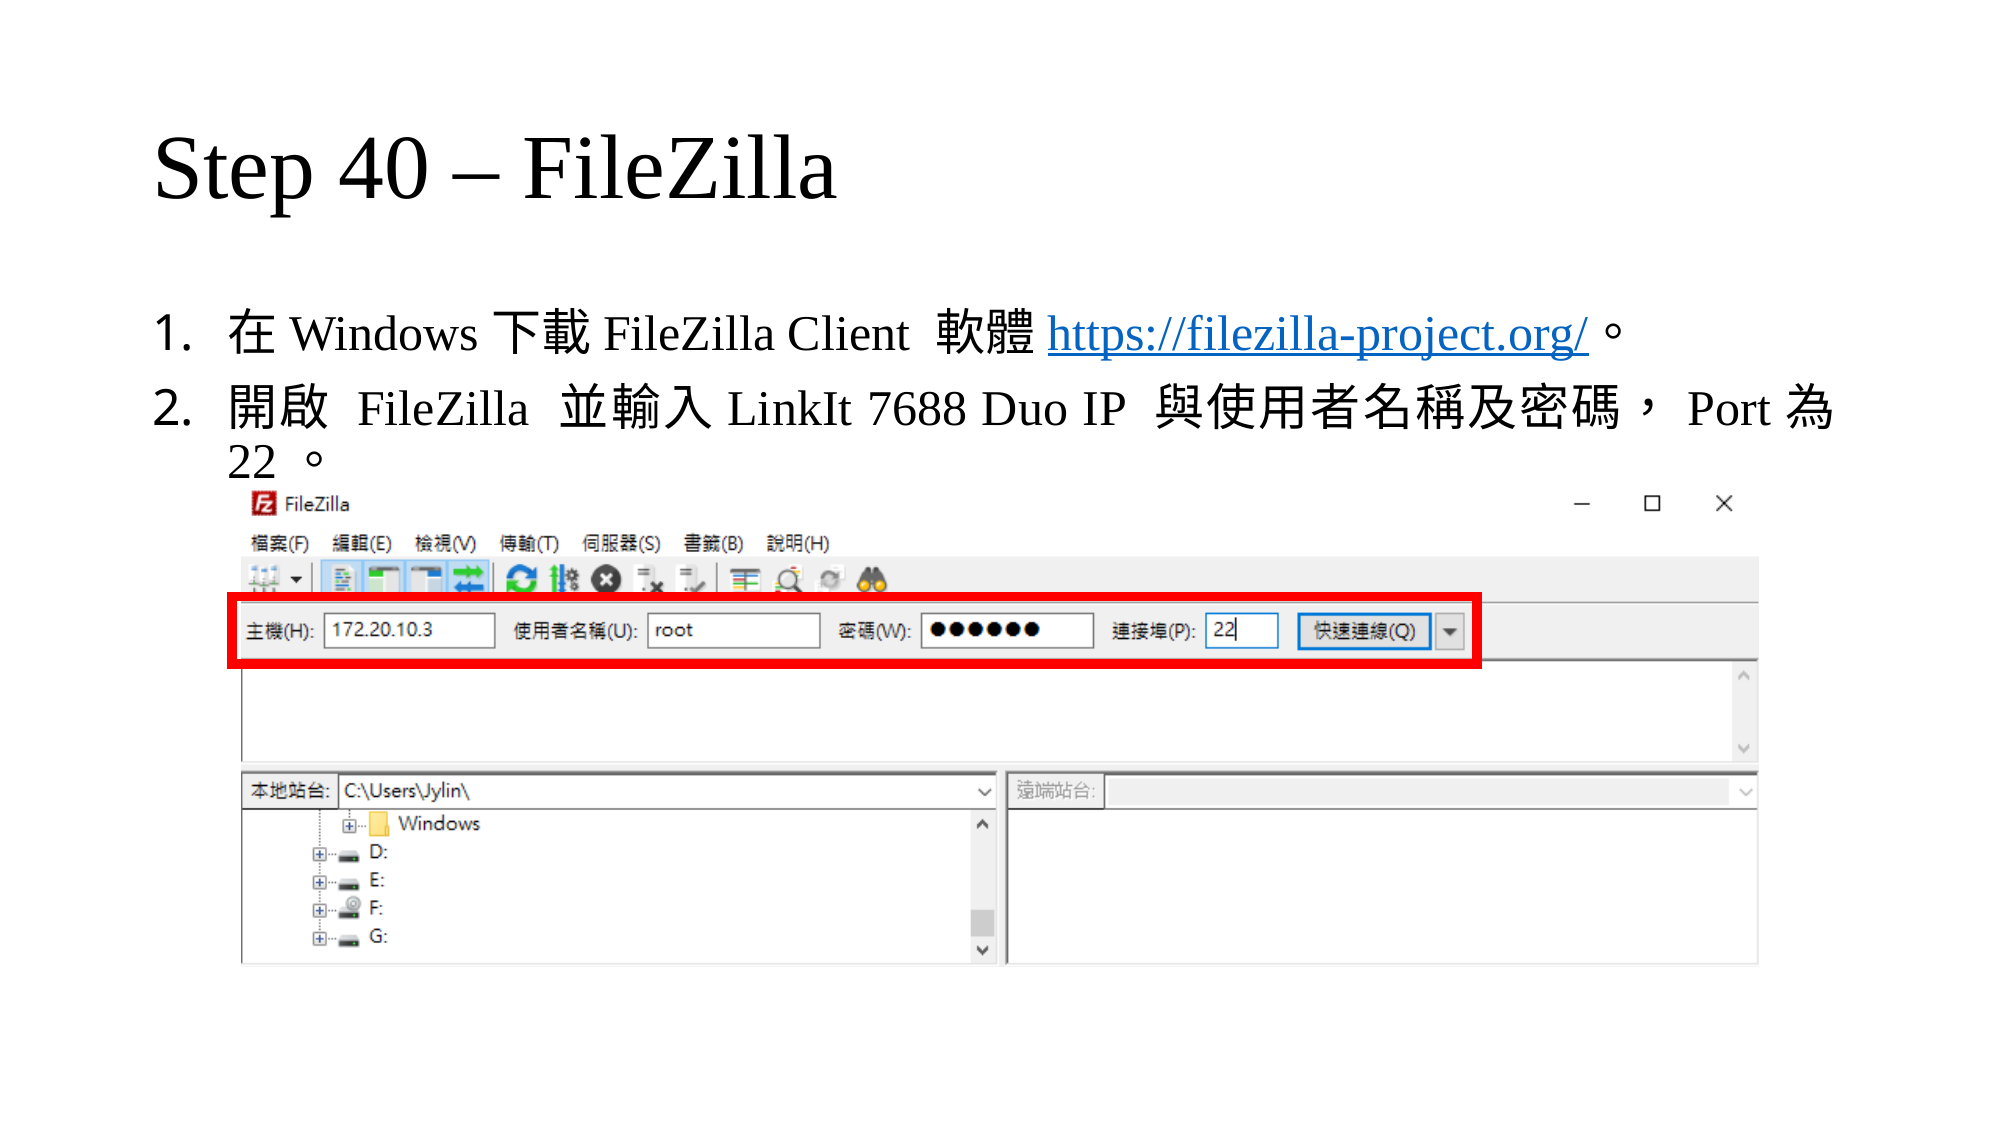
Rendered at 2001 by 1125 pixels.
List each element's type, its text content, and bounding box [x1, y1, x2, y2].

picture [240, 486, 1759, 967]
text_box [231, 595, 240, 665]
list 在Windows下載FileZilla Client 軟體https://filezilla-project.org/。 開啟 FileZilla 並輸入LinkIt 7688 Duo IP 與使用者名稱及密碼，Port為22。 [137, 299, 1863, 1014]
title Step 40 – FileZilla [137, 59, 1863, 278]
